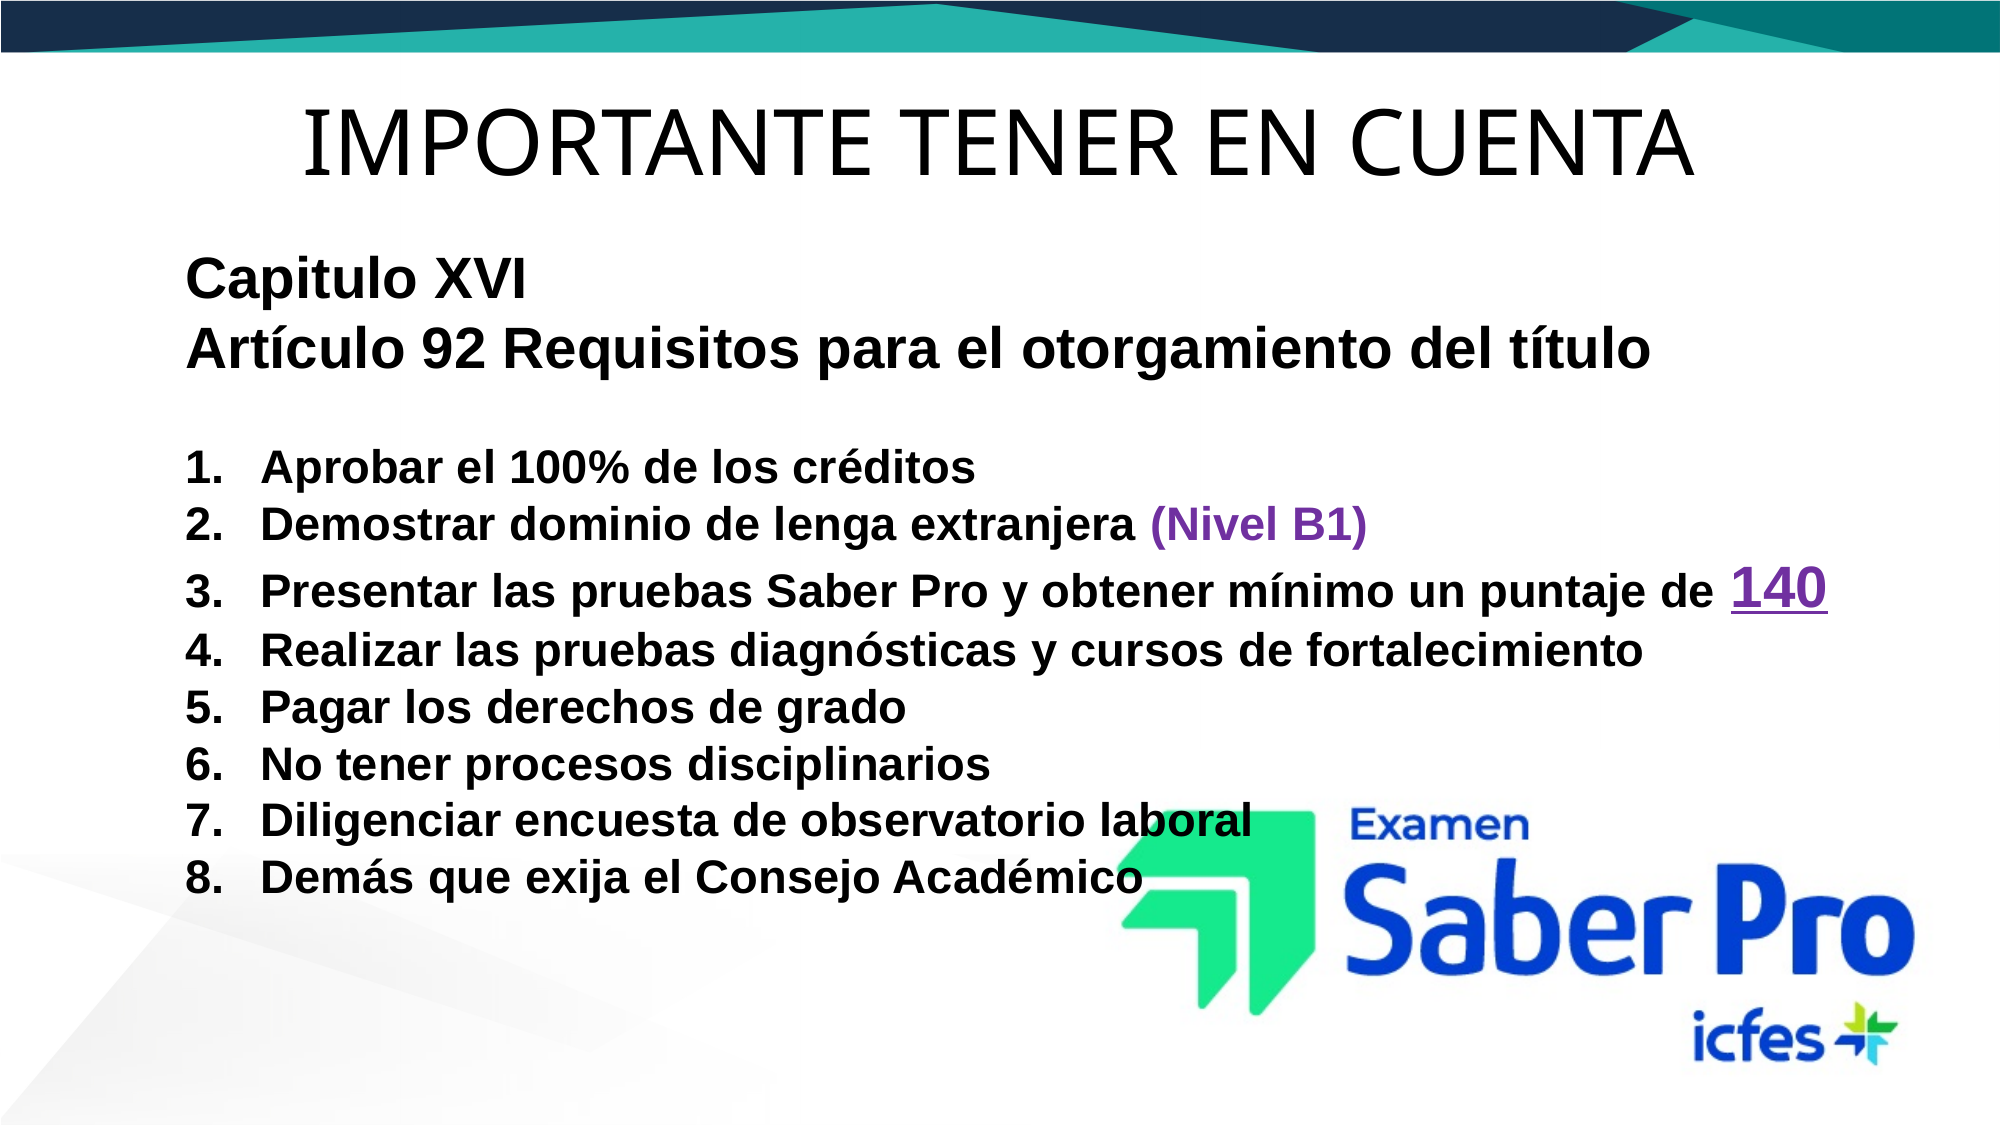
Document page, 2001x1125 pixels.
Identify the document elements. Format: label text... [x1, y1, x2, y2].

picture [0, 0, 2001, 1125]
text_box Capitulo XVI Artículo 92 Requisitos para el otorgamiento del título Aprobar el 100% de los créditos Demostrar dominio de lenga extranjera (Nivel B1) Presentar las pruebas Saber Pro y obtener mínimo un puntaje de 140 Realizar las pruebas diagnósticas y cursos de fortalecimiento Pagar los derechos de grado No tener procesos disciplinarios Diligenciar encuesta de observatorio laboral Demás que exija el Consejo Académico [170, 232, 1901, 910]
text_box IMPORTANTE TENER EN CUENTA [99, 45, 1901, 233]
